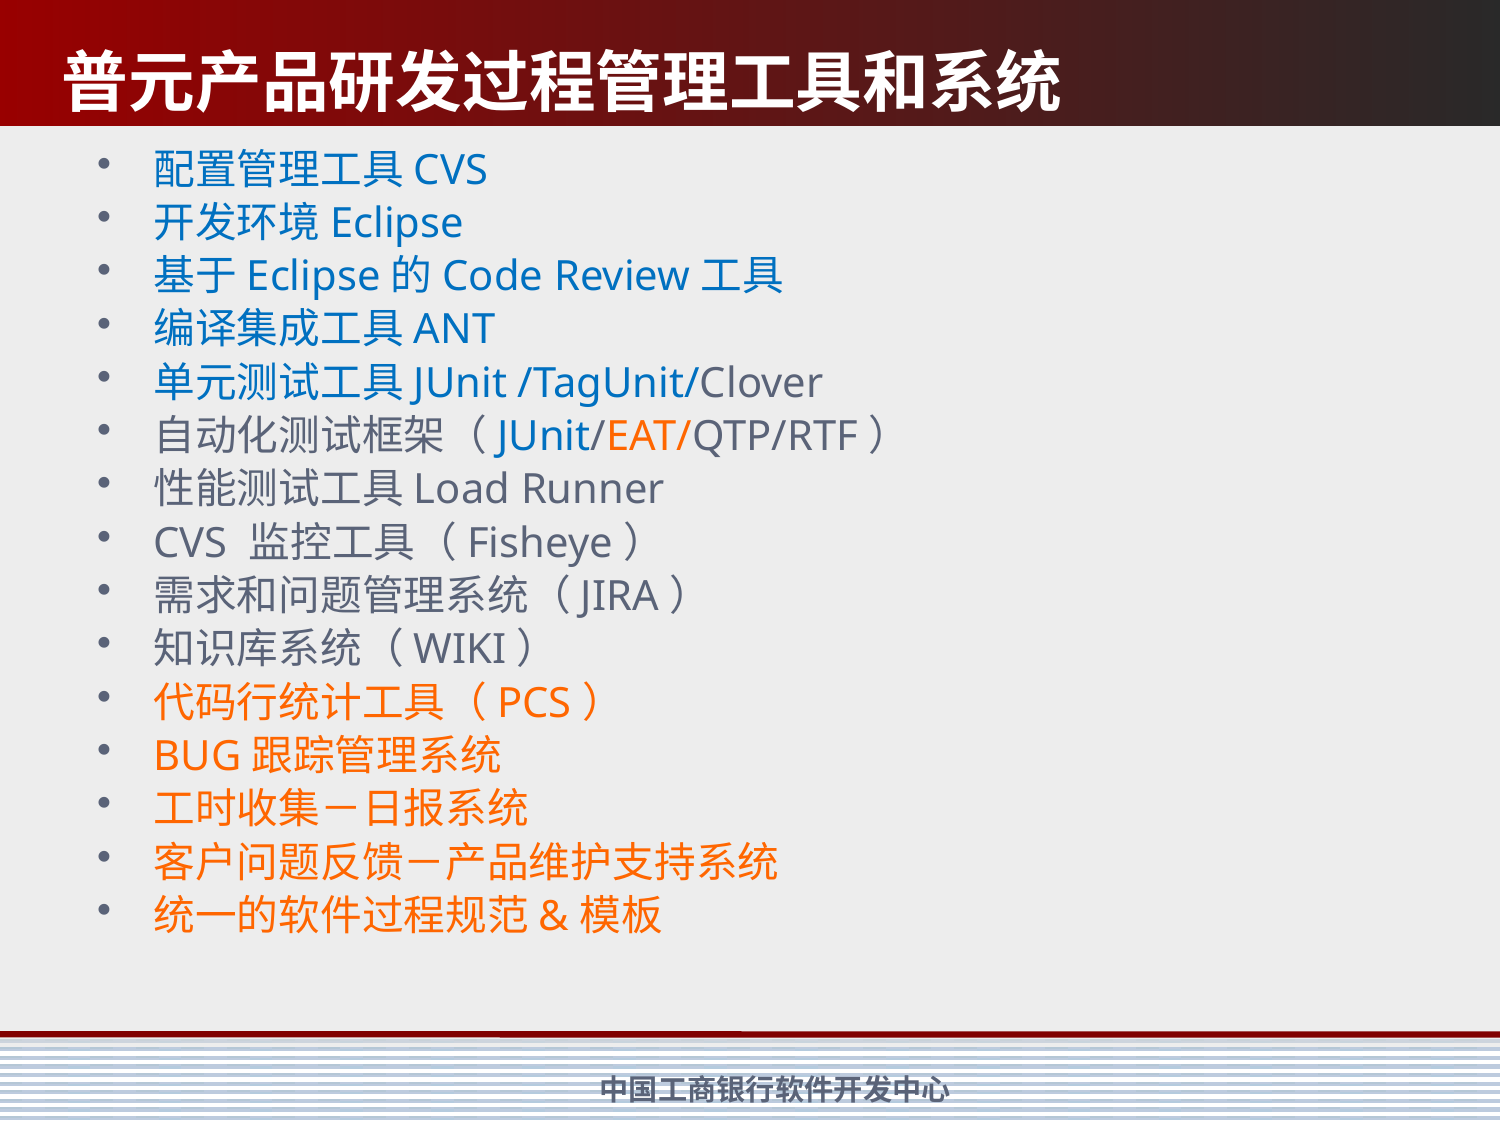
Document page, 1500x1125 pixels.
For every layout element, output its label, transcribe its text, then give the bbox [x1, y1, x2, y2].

picture [0, 1047, 1500, 1125]
list 配置管理工具CVS 开发环境Eclipse 基于Eclipse的Code Review工具 编译集成工具ANT 单元测试工具JUnit /TagUnit/Clover 自动化测试框架（JUnit/EAT/QTP/RTF） 性能测试工具Load Runner CVS 监控工具（Fisheye） 需求和问题管理系统（JIRA） 知识库系统（WIKI） 代码行统计工具（PCS） BUG跟踪管理系统 工时收集－日报系统 客户问题反馈－产品维护支持系统 统一的软件过程规范&模板 [81, 140, 1288, 1067]
title 普元产品研发过程管理工具和系统 [46, 23, 1389, 138]
